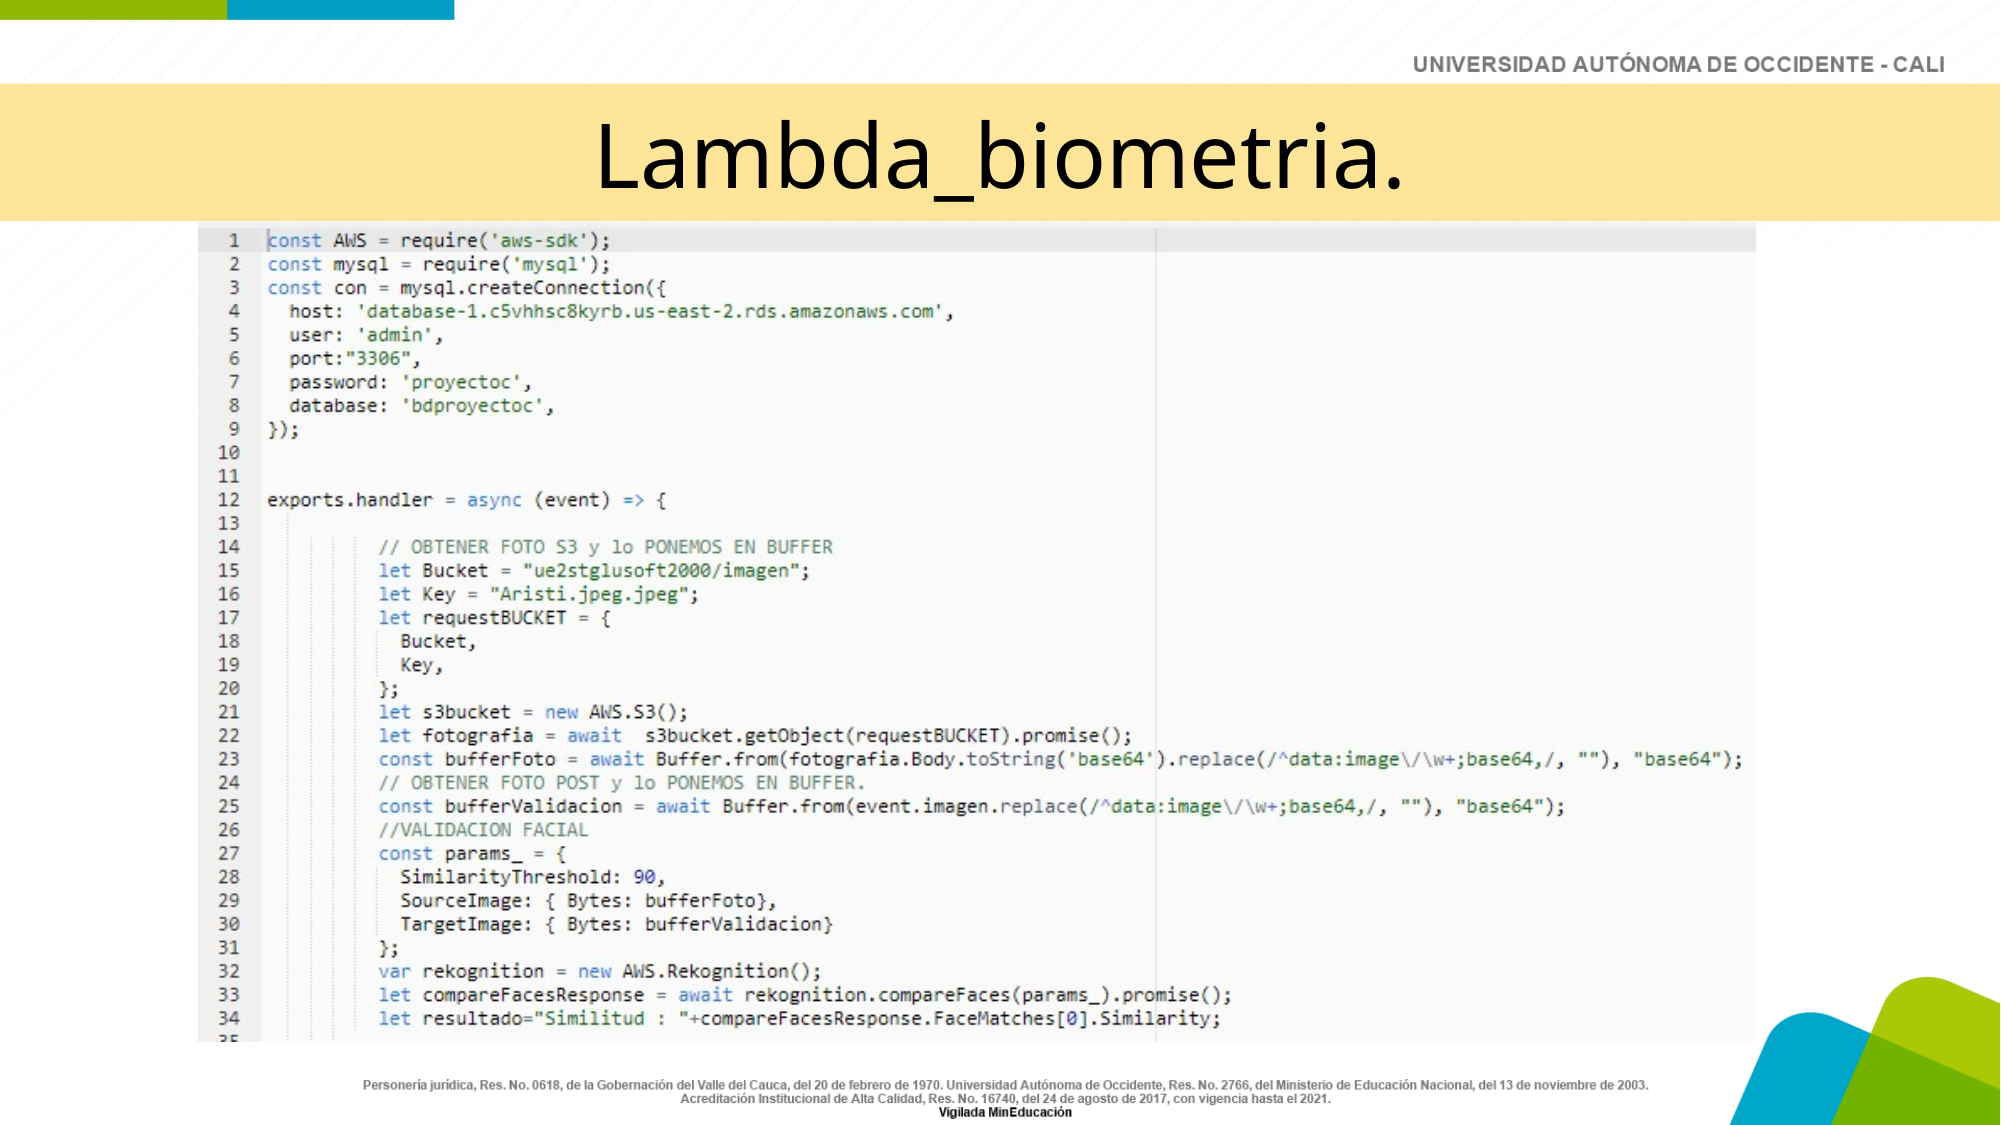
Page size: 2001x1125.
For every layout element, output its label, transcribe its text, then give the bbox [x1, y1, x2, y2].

text_box Lambda_biometria. [0, 83, 2000, 222]
picture [0, 0, 2001, 1125]
